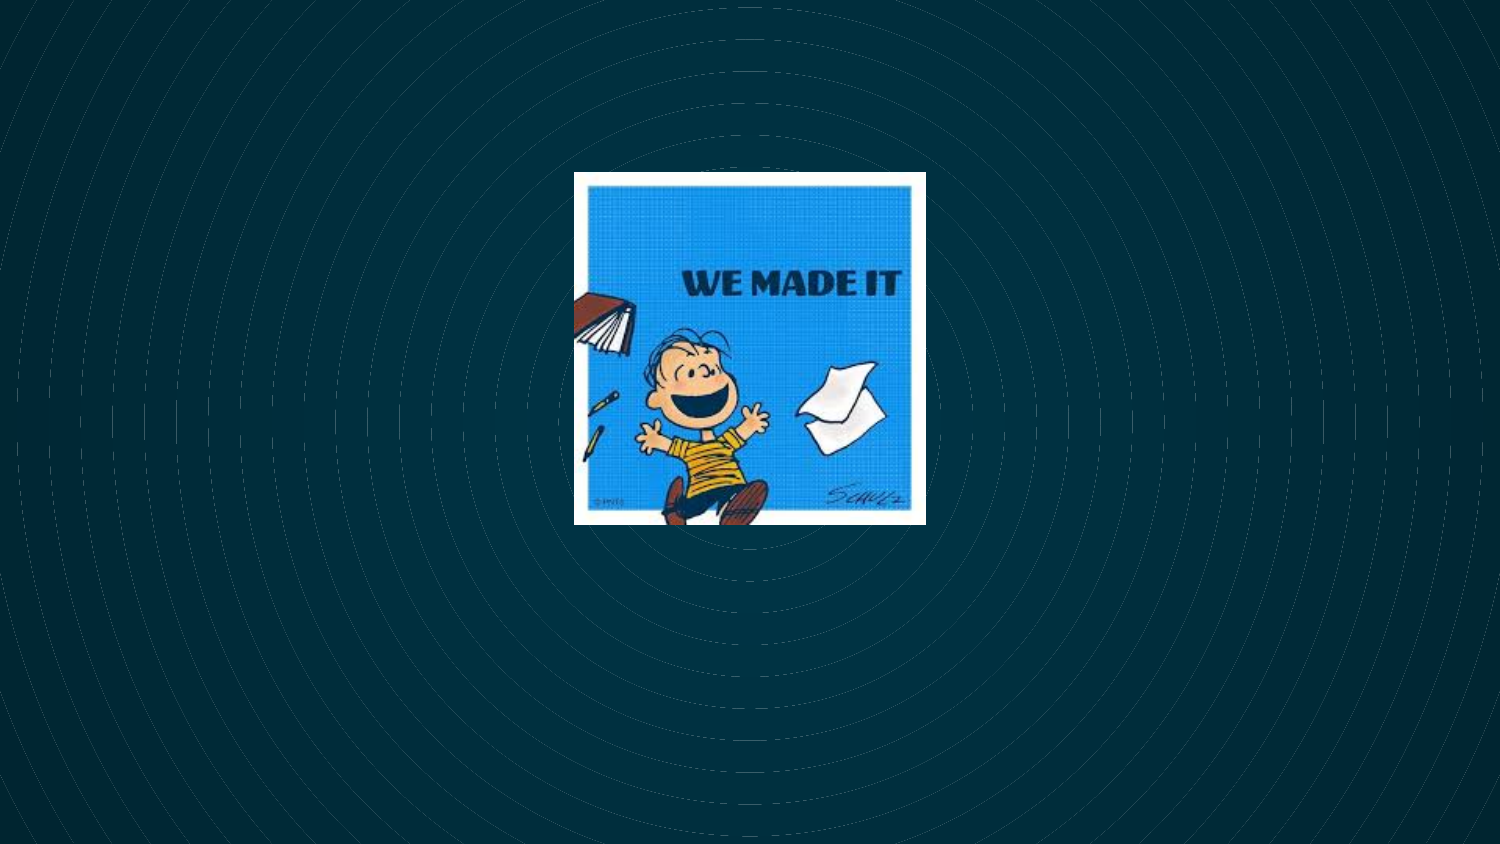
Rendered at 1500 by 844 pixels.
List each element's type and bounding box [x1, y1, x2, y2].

picture [575, 172, 925, 524]
